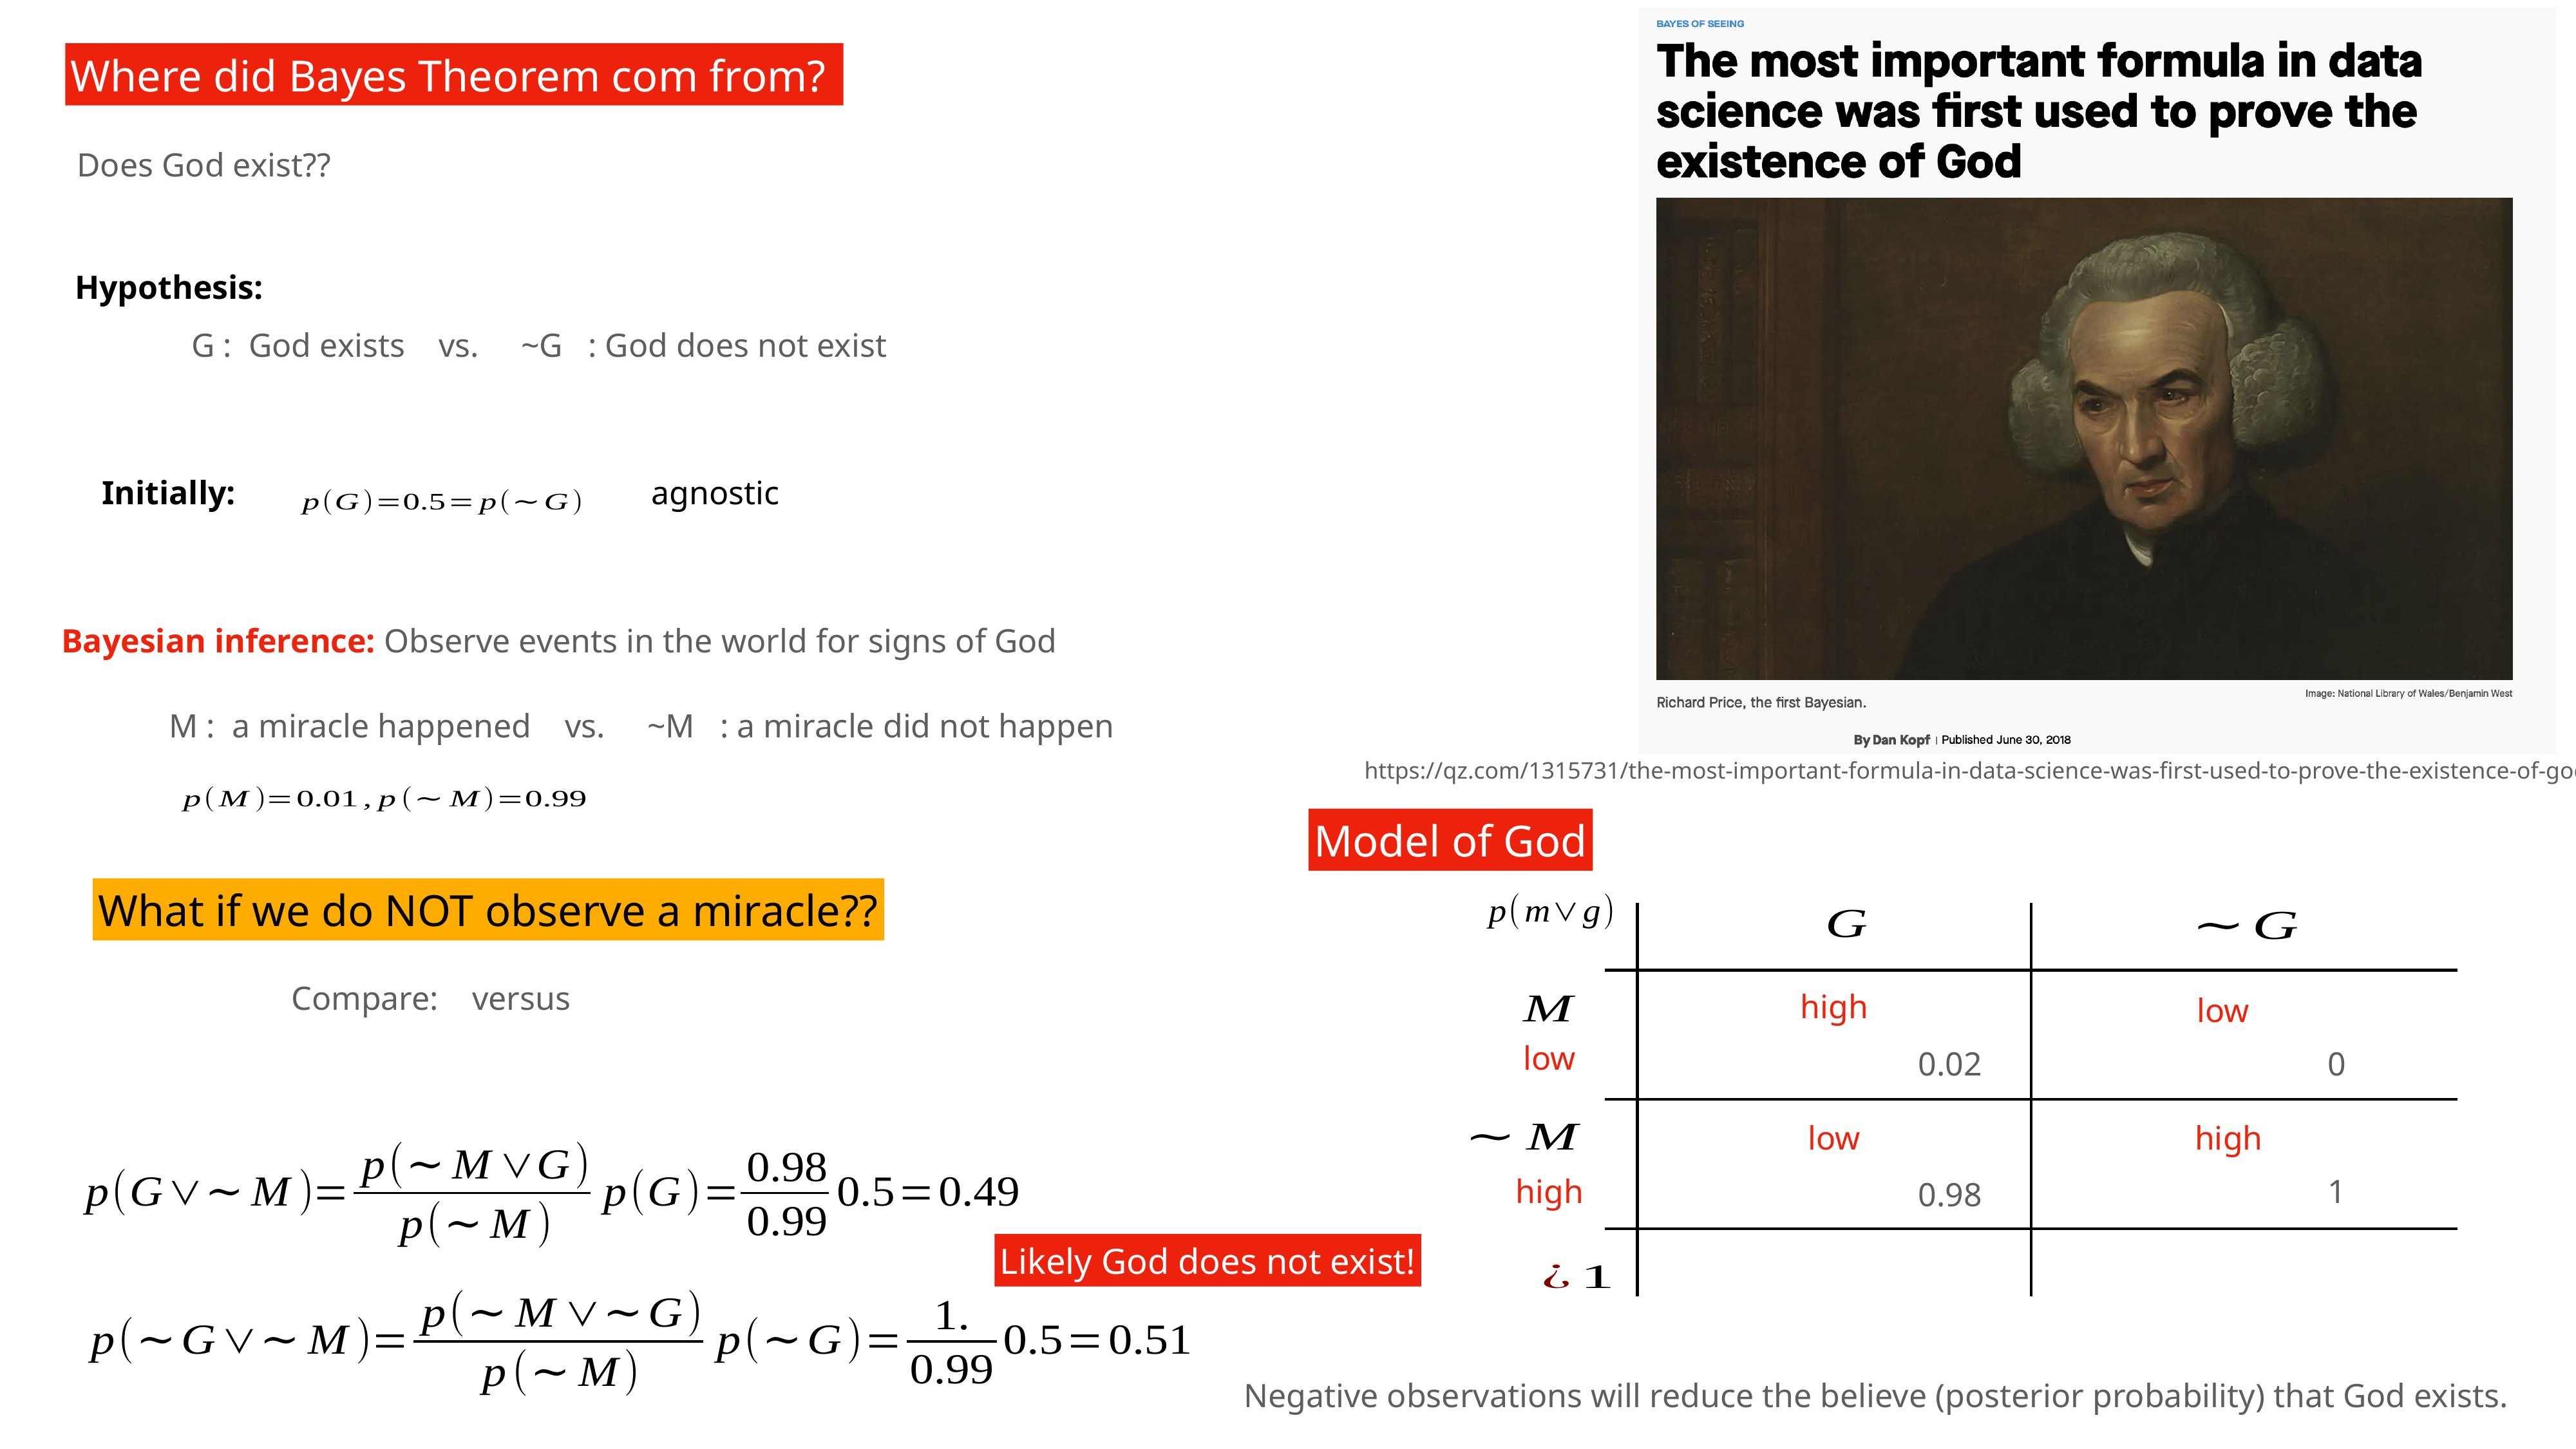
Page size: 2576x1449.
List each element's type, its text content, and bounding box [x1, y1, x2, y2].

text_box [298, 487, 584, 516]
text_box Does God exist?? [71, 139, 337, 189]
text_box https://qz.com/1315731/the-most-important-formula-in-data-science-was-first-used-to-prove-the-existence-of-god [1359, 750, 2576, 789]
text_box Compare: versus [286, 972, 585, 1022]
text_box 0 [2322, 1038, 2352, 1088]
text_box [1541, 1258, 1616, 1297]
text_box 0.02 [1913, 1038, 1988, 1088]
text_box [1484, 891, 1616, 931]
text_box high [1510, 1166, 1589, 1216]
text_box low [2192, 985, 2255, 1034]
text_box Hypothesis: [69, 261, 269, 311]
text_box Likely God does not exist! [994, 1234, 1421, 1287]
text_box [85, 1287, 1191, 1397]
text_box high [1795, 980, 1874, 1030]
text_box [1464, 1115, 1585, 1159]
text_box [80, 1138, 1019, 1249]
text_box 0.98 [1913, 1169, 1988, 1219]
text_box low [1518, 1032, 1582, 1082]
text_box agnostic [646, 467, 785, 517]
text_box M : a miracle happened vs. ~M : a miracle did not happen [164, 699, 1121, 750]
text_box Where did Bayes Theorem com from? [65, 43, 844, 106]
text_box G : God exists vs. ~G : God does not exist [185, 319, 893, 369]
text_box Initially: [97, 467, 242, 517]
text_box high [2189, 1112, 2269, 1162]
text_box [178, 784, 588, 813]
text_box Negative observations will reduce the believe (posterior probability) that God exists. [1238, 1370, 2514, 1419]
picture [1638, 7, 2557, 754]
text_box [1825, 901, 1870, 948]
text_box Bayesian inference: Observe events in the world for signs of God [56, 615, 1063, 665]
text_box What if we do NOT observe a miracle?? [93, 878, 885, 941]
text_box [1520, 987, 1580, 1032]
text_box low [1803, 1112, 1866, 1162]
text_box [2192, 903, 2302, 949]
text_box 1 [2322, 1166, 2352, 1216]
text_box Model of God [1308, 808, 1593, 871]
